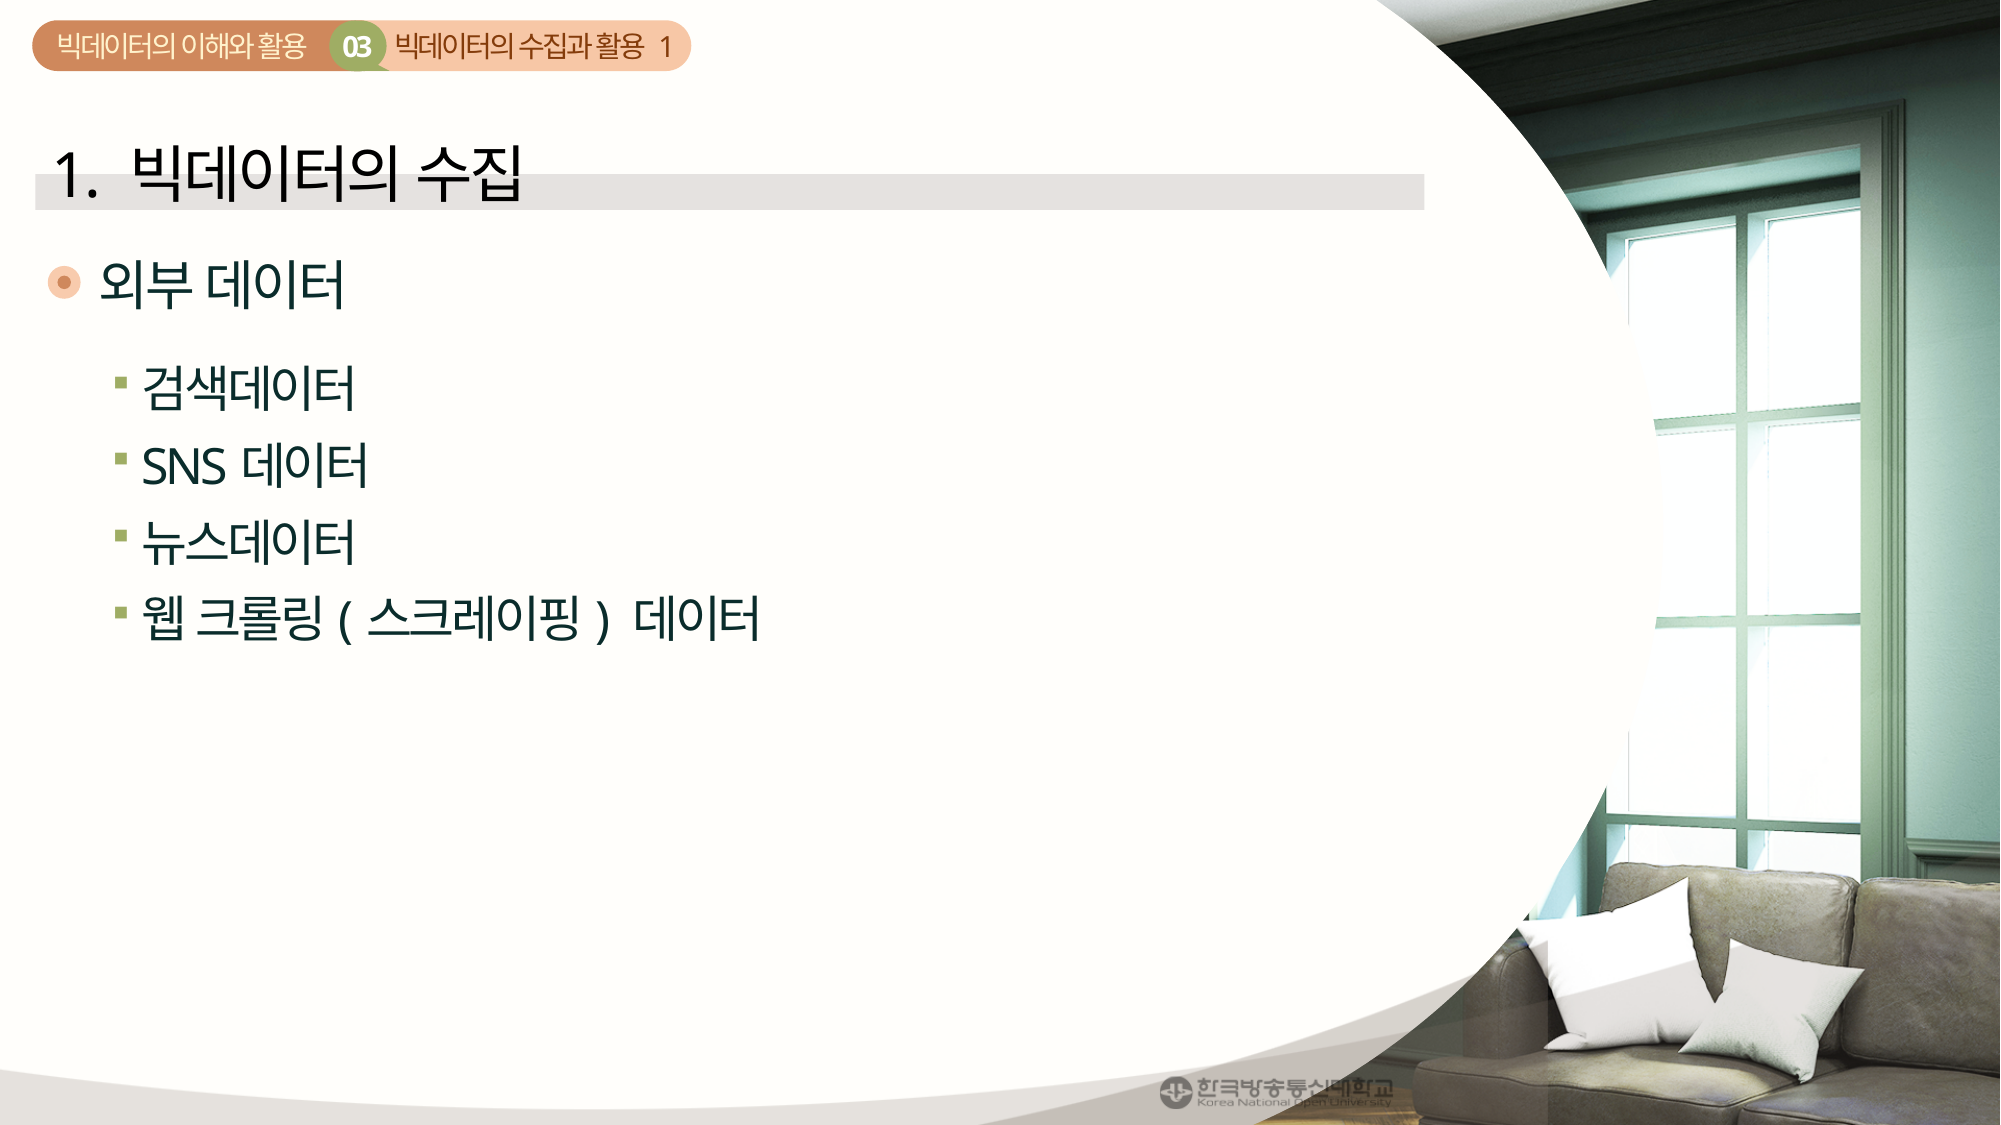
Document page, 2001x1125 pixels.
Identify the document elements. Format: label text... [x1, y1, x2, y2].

text_box 빅데이터의 수집과 활용 1 [390, 20, 704, 71]
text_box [329, 20, 390, 72]
text_box 빅데이터의 이해와 활용 [41, 21, 324, 71]
text_box [1403, 173, 1425, 211]
text_box [31, 25, 41, 67]
picture [0, 0, 2000, 1125]
text_box 1. 빅데이터의 수집 [36, 127, 1403, 217]
text_box 검색데이터 SNS데이터 뉴스데이터 웹 크롤링(스크레이핑) 데이터 [97, 350, 1488, 656]
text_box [47, 243, 1474, 325]
text_box [48, 19, 361, 73]
